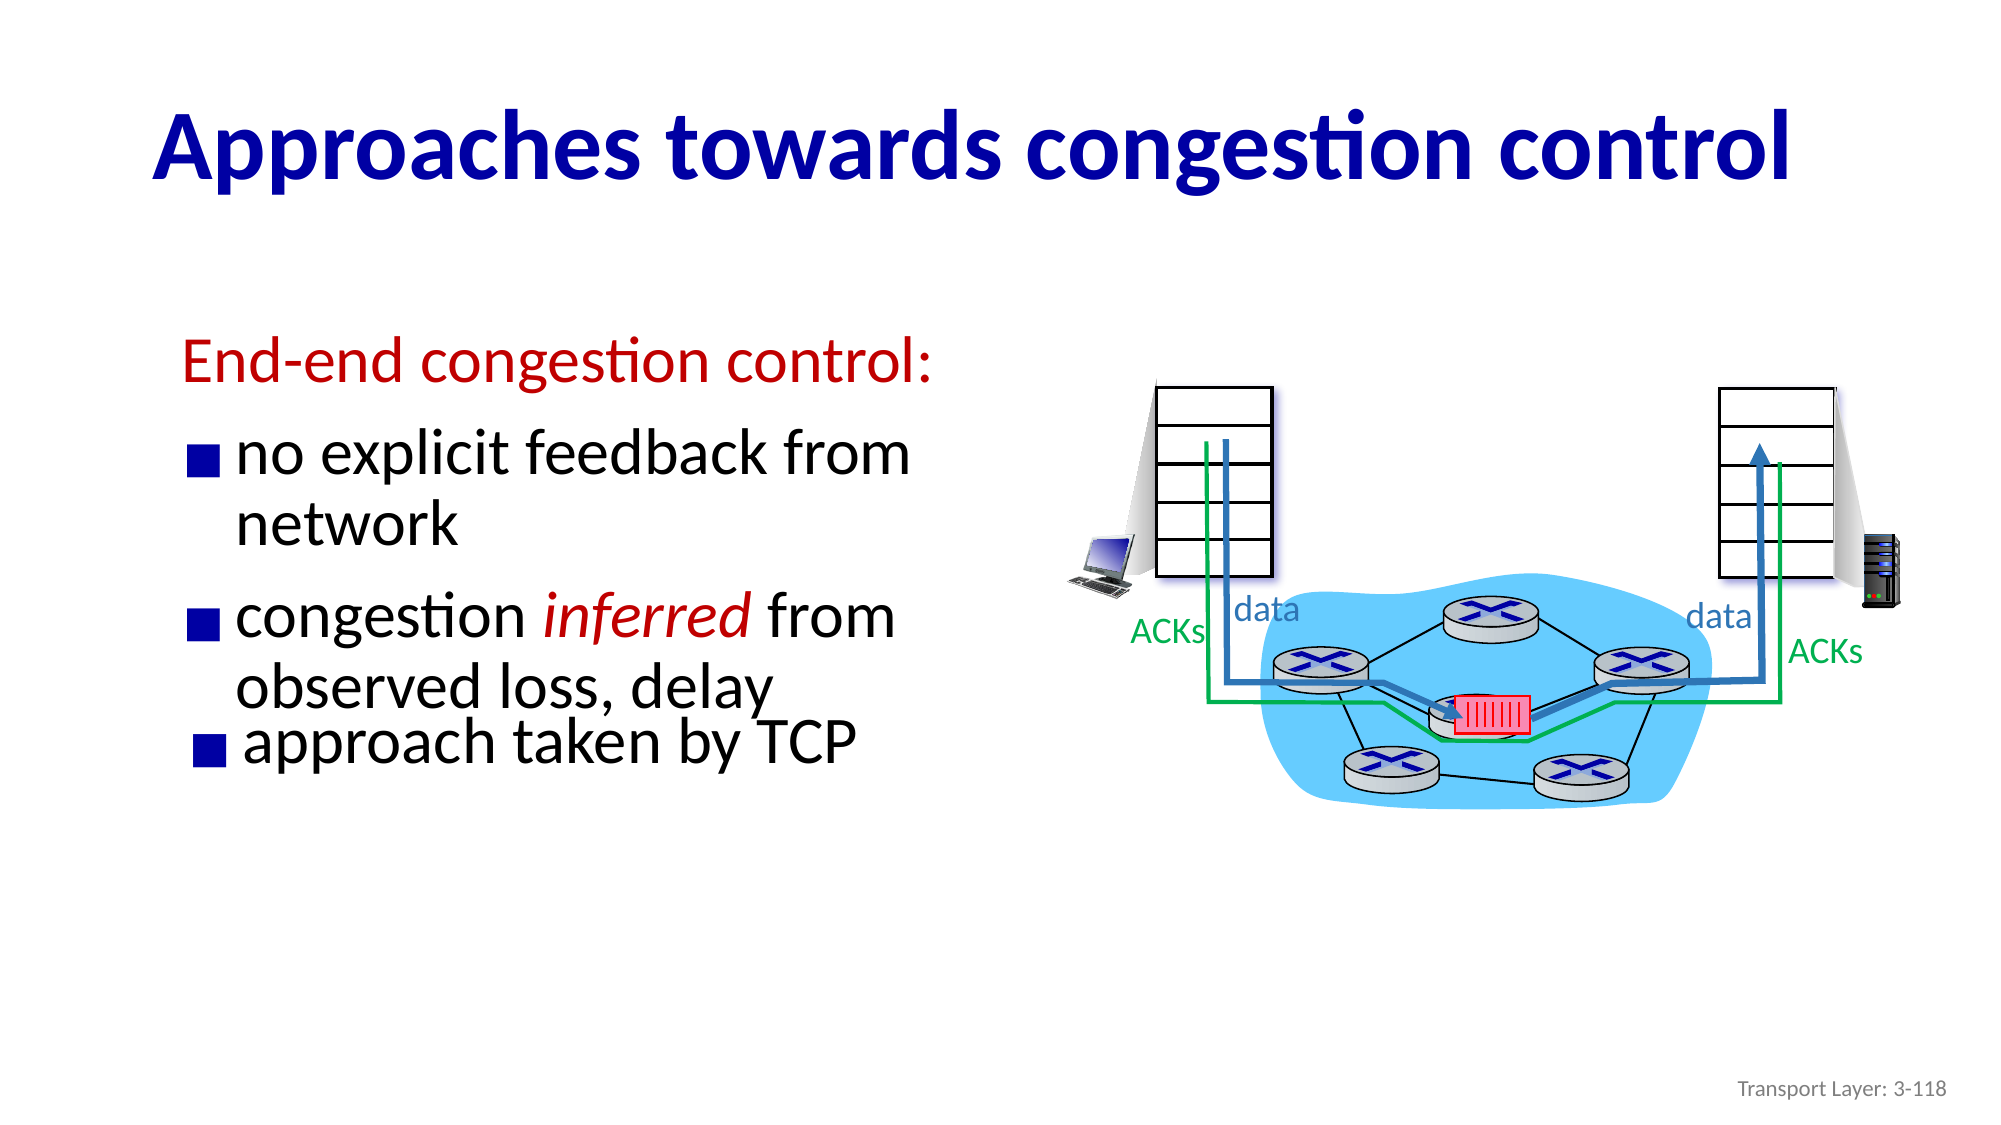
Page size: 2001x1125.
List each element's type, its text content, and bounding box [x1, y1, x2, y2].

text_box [1862, 534, 1901, 608]
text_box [1533, 754, 1630, 802]
text_box [1631, 750, 1691, 804]
text_box [1273, 750, 1533, 810]
text_box [1144, 412, 1150, 439]
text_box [1155, 387, 1274, 439]
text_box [1344, 750, 1440, 794]
slide_number Transport Layer: 3-118 [1512, 1056, 1963, 1117]
text_box [1443, 750, 1632, 783]
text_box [1050, 531, 1110, 604]
list End-end congestion control: no explicit feedback from network congestion inferred from observed loss, delay [145, 318, 1058, 735]
text_box approach taken by TCP [151, 698, 1064, 802]
title Approaches towards congestion control [137, 74, 1863, 221]
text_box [1718, 388, 1837, 439]
text_box [1840, 412, 1846, 439]
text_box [1115, 441, 1880, 742]
